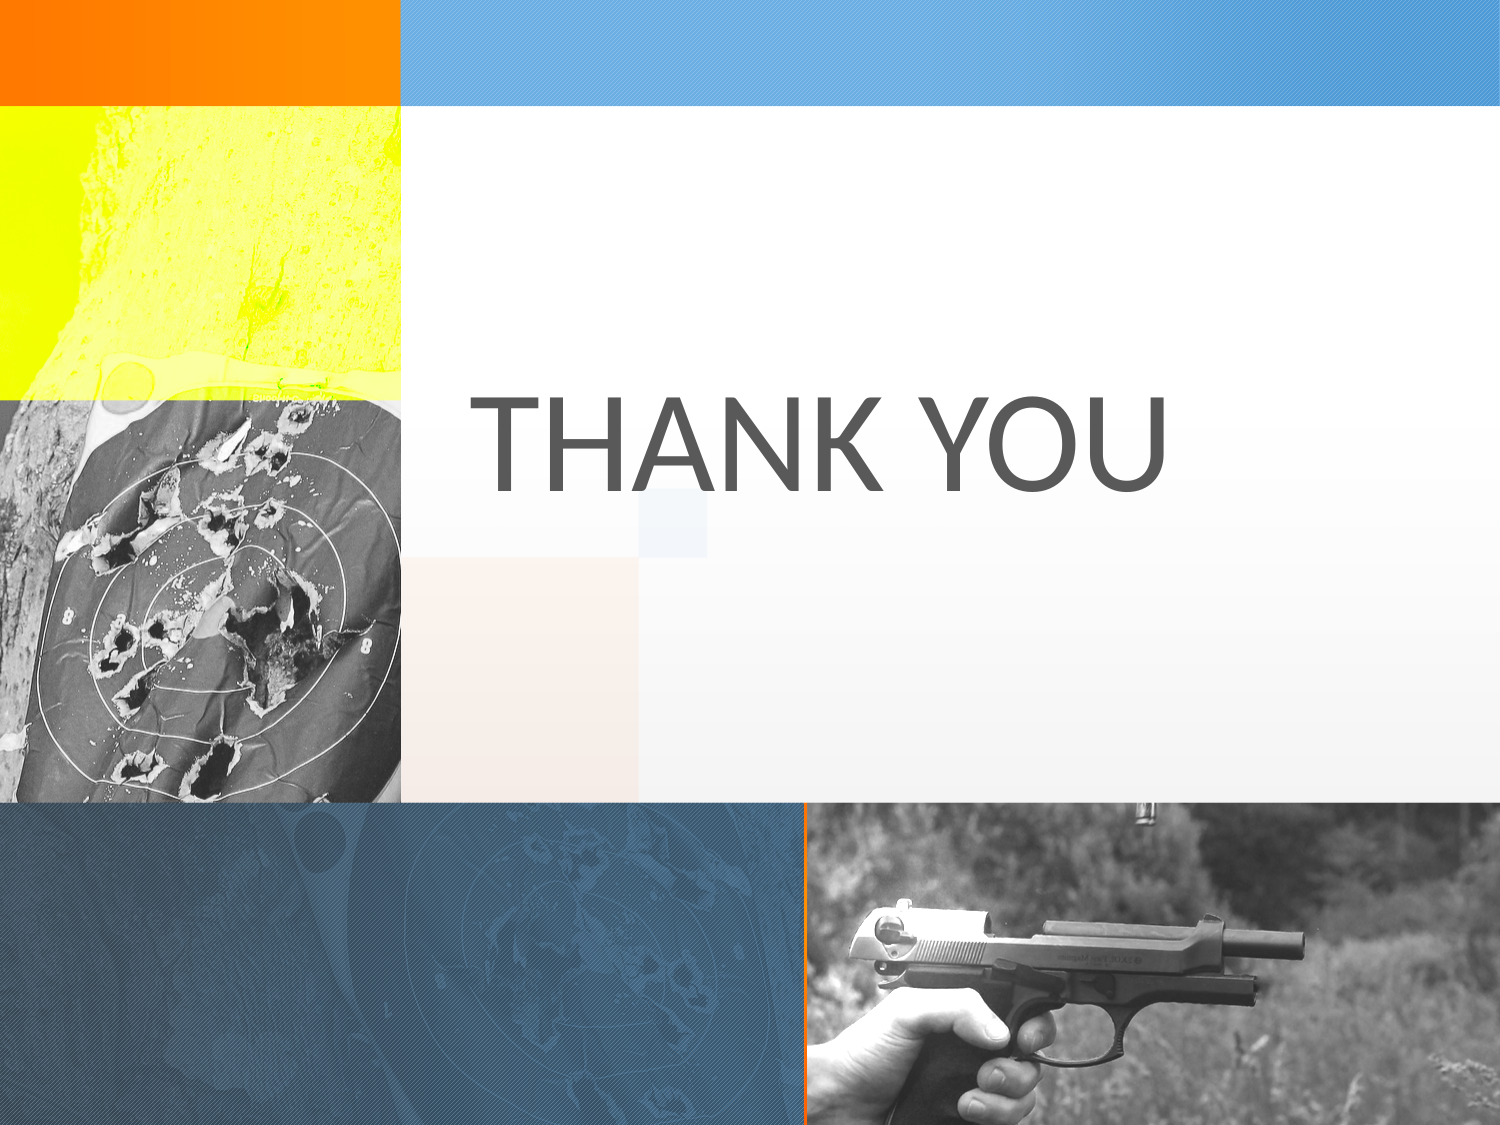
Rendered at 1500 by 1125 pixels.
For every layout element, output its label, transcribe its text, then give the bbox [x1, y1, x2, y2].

picture [0, 0, 1500, 1125]
title THANK YOU [454, 337, 1448, 540]
